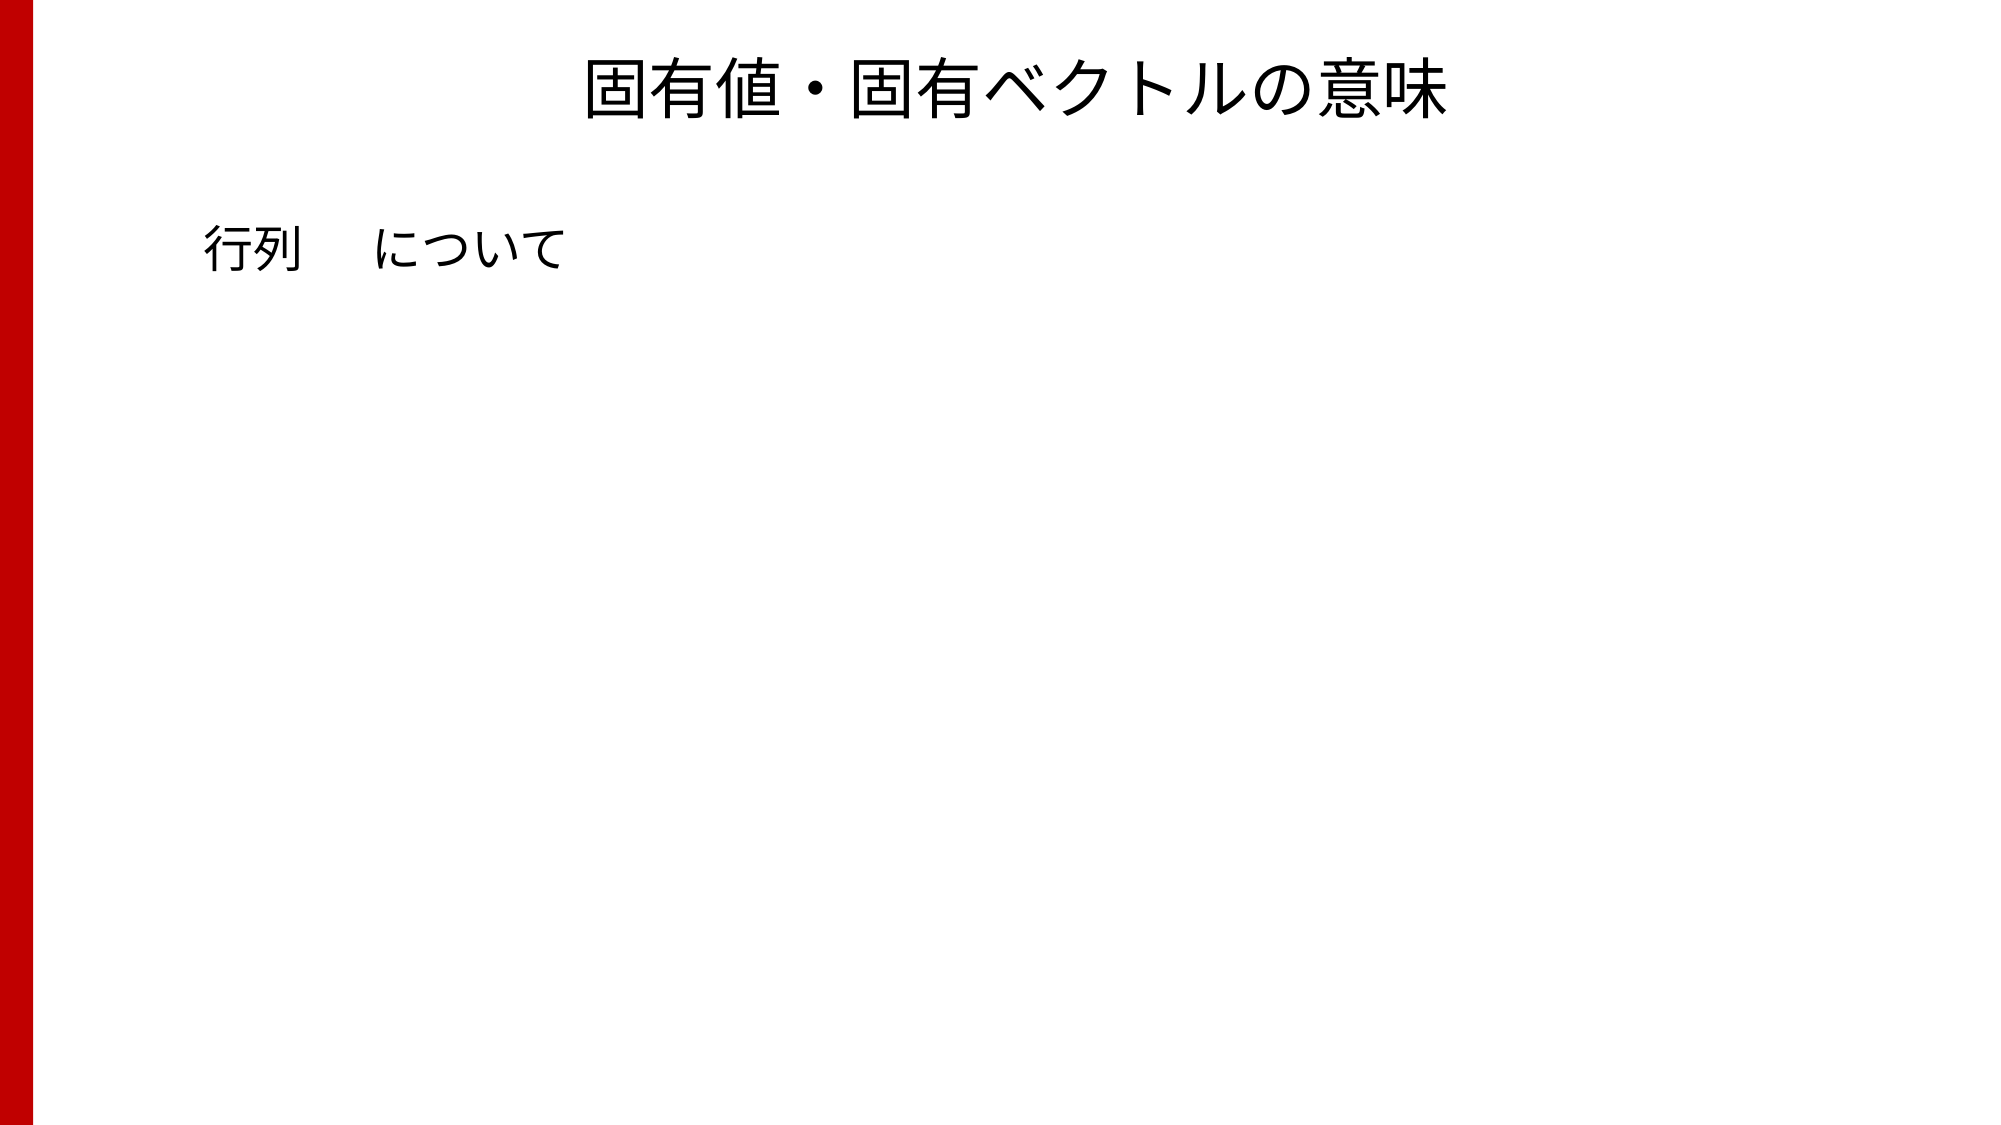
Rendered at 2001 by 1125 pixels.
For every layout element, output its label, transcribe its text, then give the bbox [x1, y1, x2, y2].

text_box 固有値・固有ベクトルの意味 [74, 31, 1957, 152]
